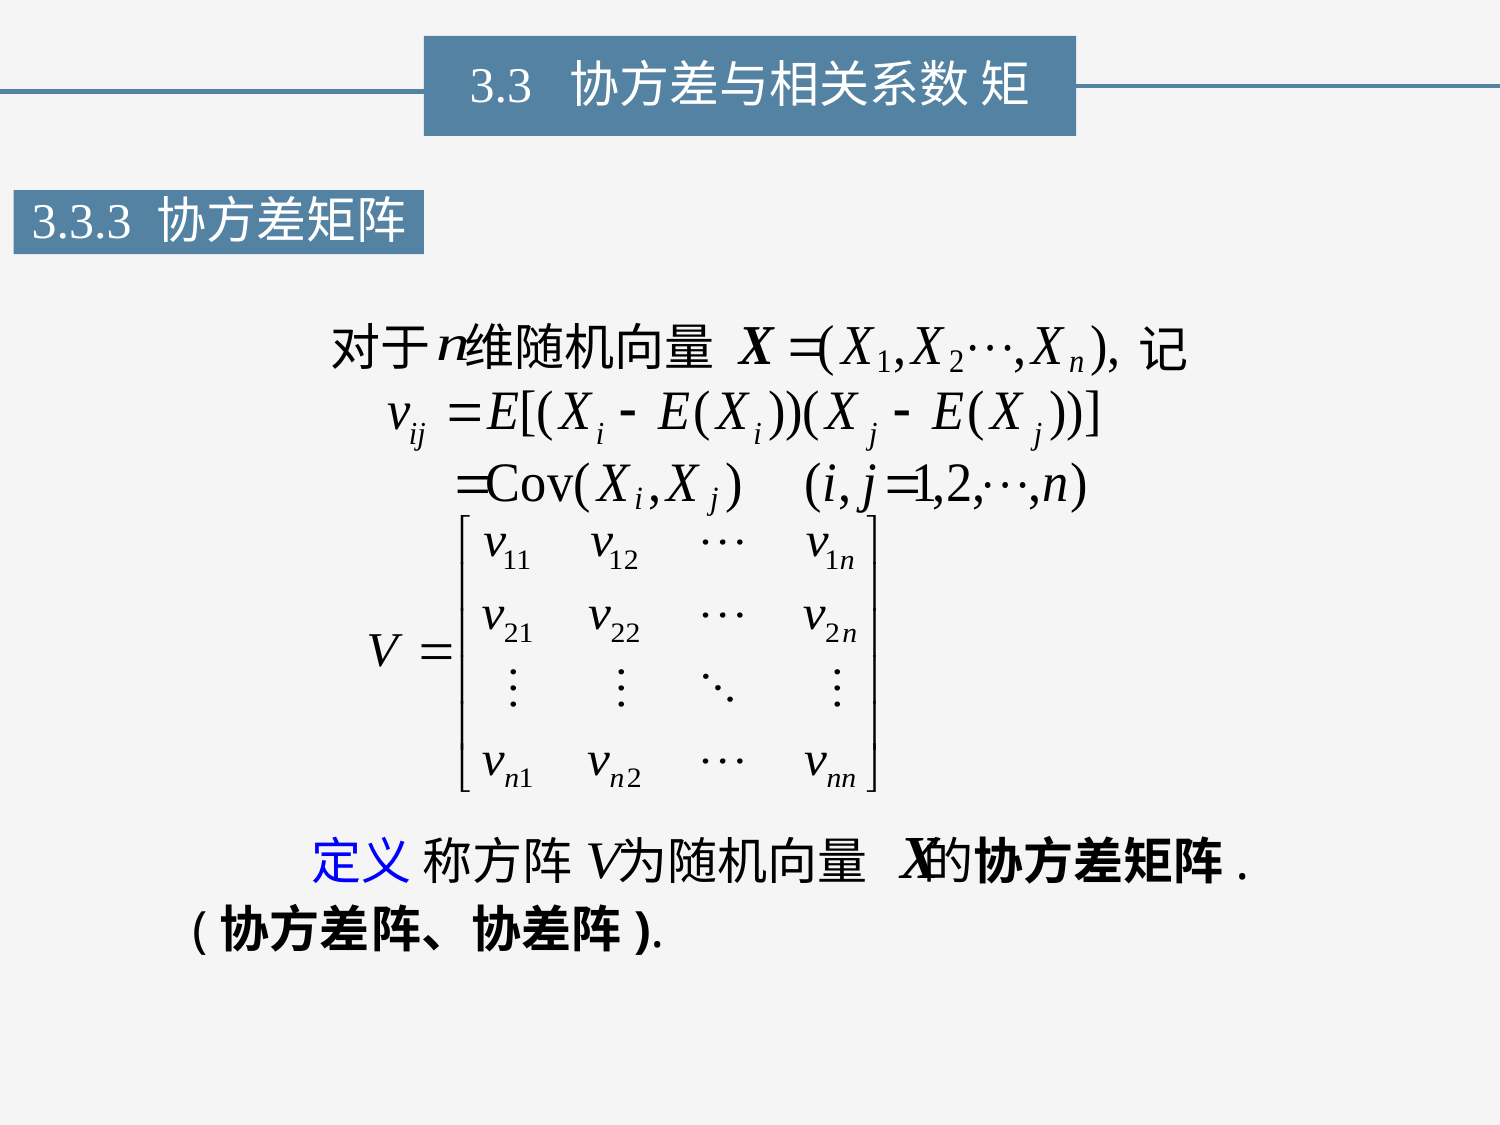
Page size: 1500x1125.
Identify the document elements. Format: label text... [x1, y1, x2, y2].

text_box 3.3 协方差与相关系数 矩 [423, 35, 1077, 136]
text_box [363, 504, 896, 804]
text_box 3.3.3 协方差矩阵 [13, 190, 424, 255]
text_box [444, 445, 1096, 529]
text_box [379, 389, 1110, 463]
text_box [296, 822, 1333, 901]
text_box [315, 308, 1276, 389]
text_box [177, 890, 753, 969]
